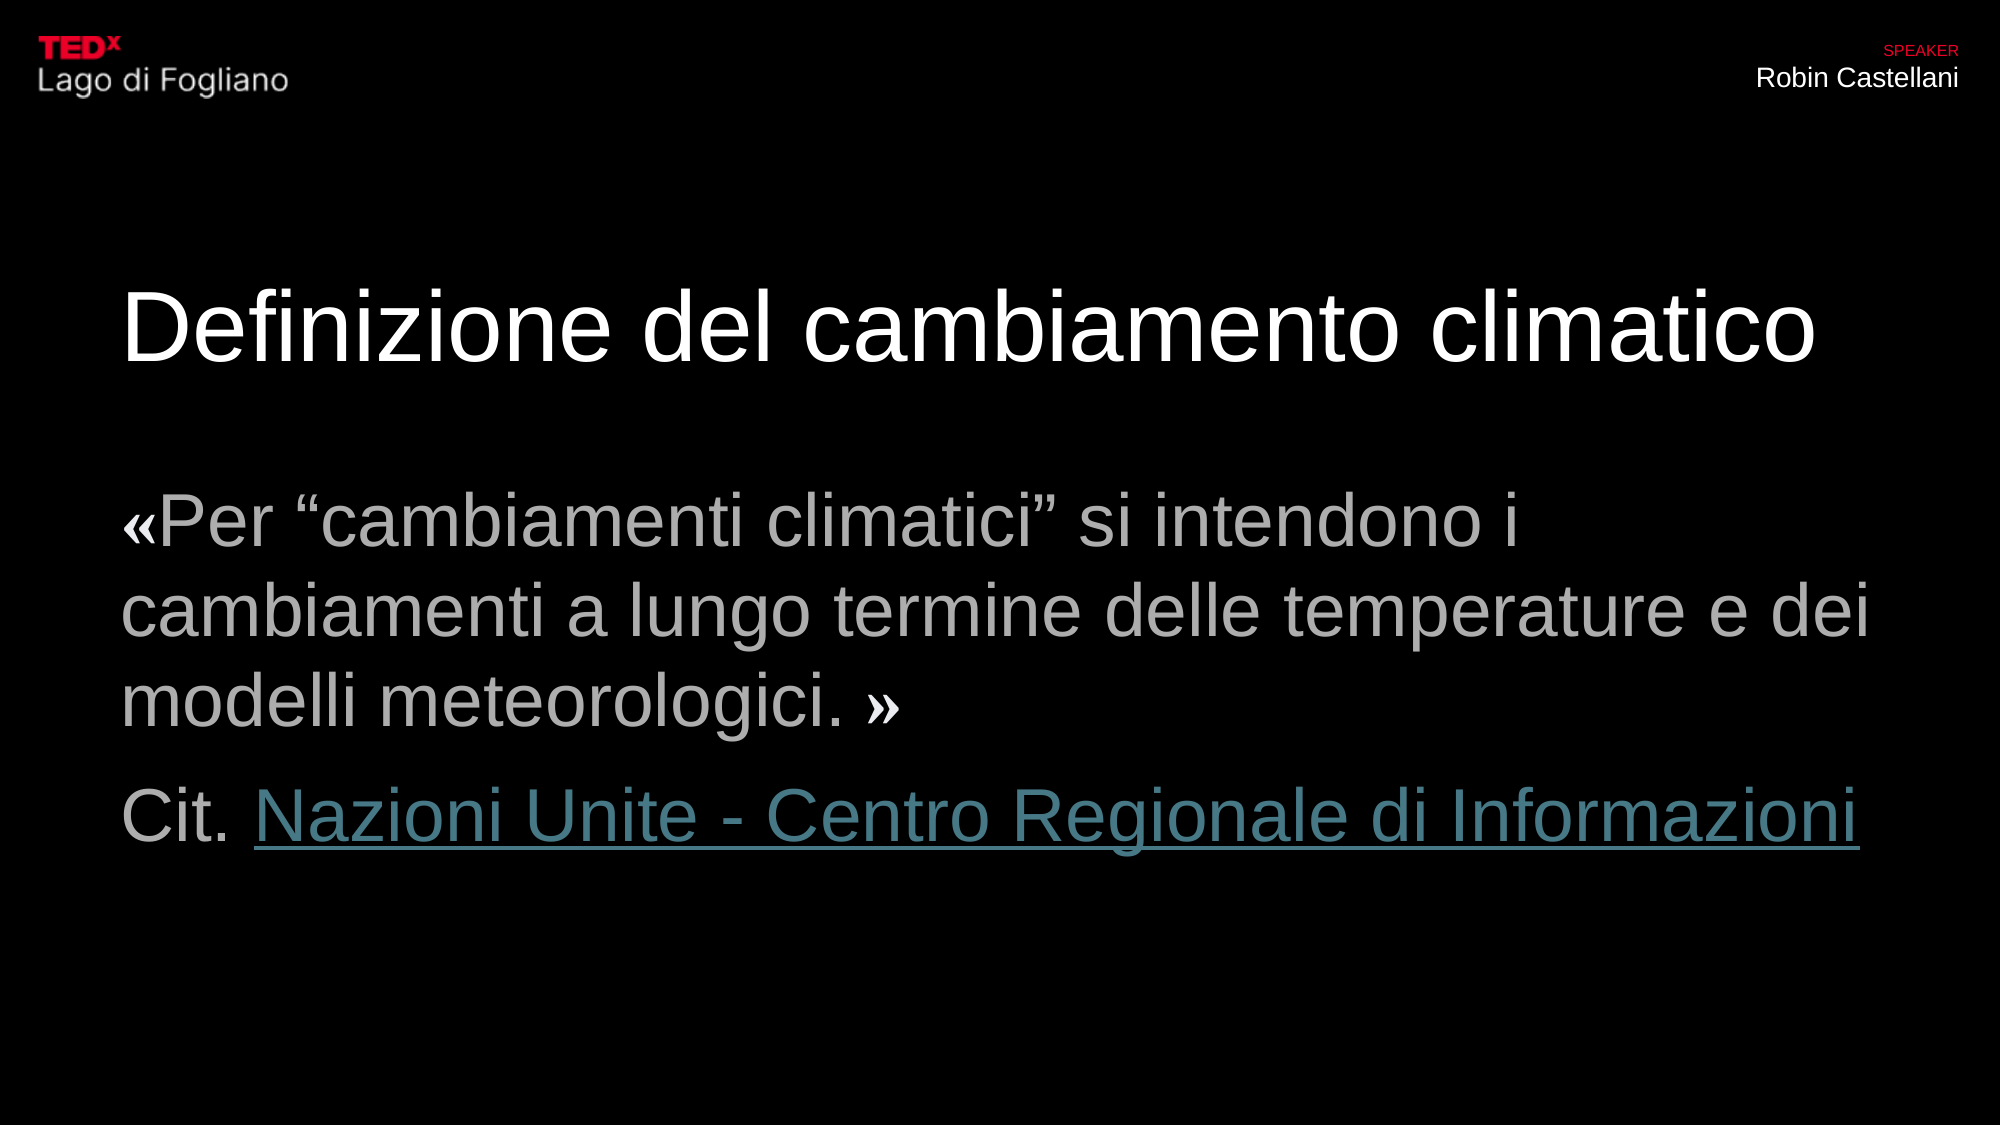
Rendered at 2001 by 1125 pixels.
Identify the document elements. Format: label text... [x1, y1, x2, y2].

text_box Definizione del cambiamento climatico «Per “cambiamenti climatici” si intendono i cambiamenti a lungo termine delle temperature e dei modelli meteorologici. » Cit. Nazioni Unite - Centro Regionale di Informazioni [105, 254, 1895, 865]
text_box Speaker Robin Castellani [1534, 33, 1963, 103]
picture [36, 35, 290, 100]
